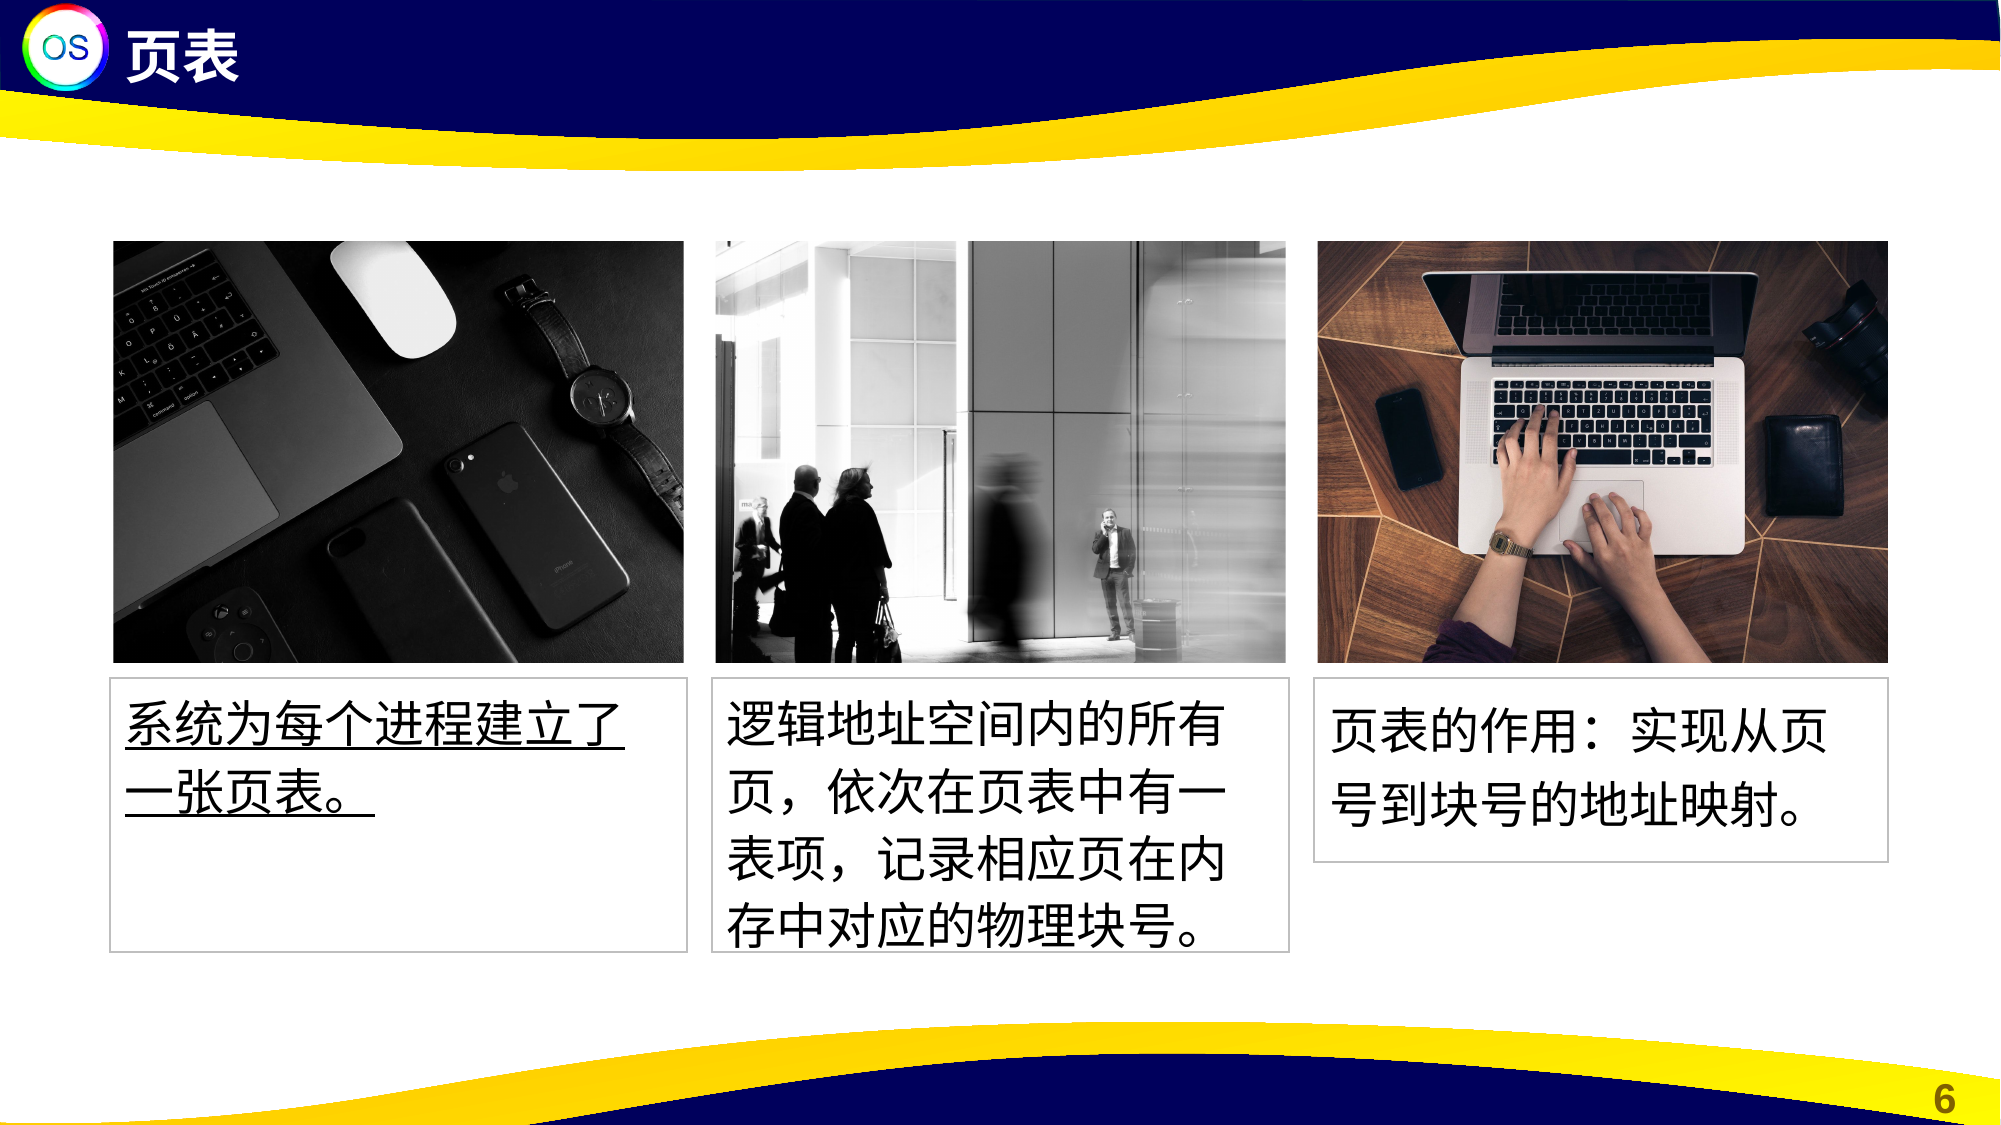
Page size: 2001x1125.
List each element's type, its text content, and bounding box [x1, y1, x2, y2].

picture [22, 3, 109, 91]
text_box 页表 [109, 12, 1263, 98]
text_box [109, 241, 1888, 953]
